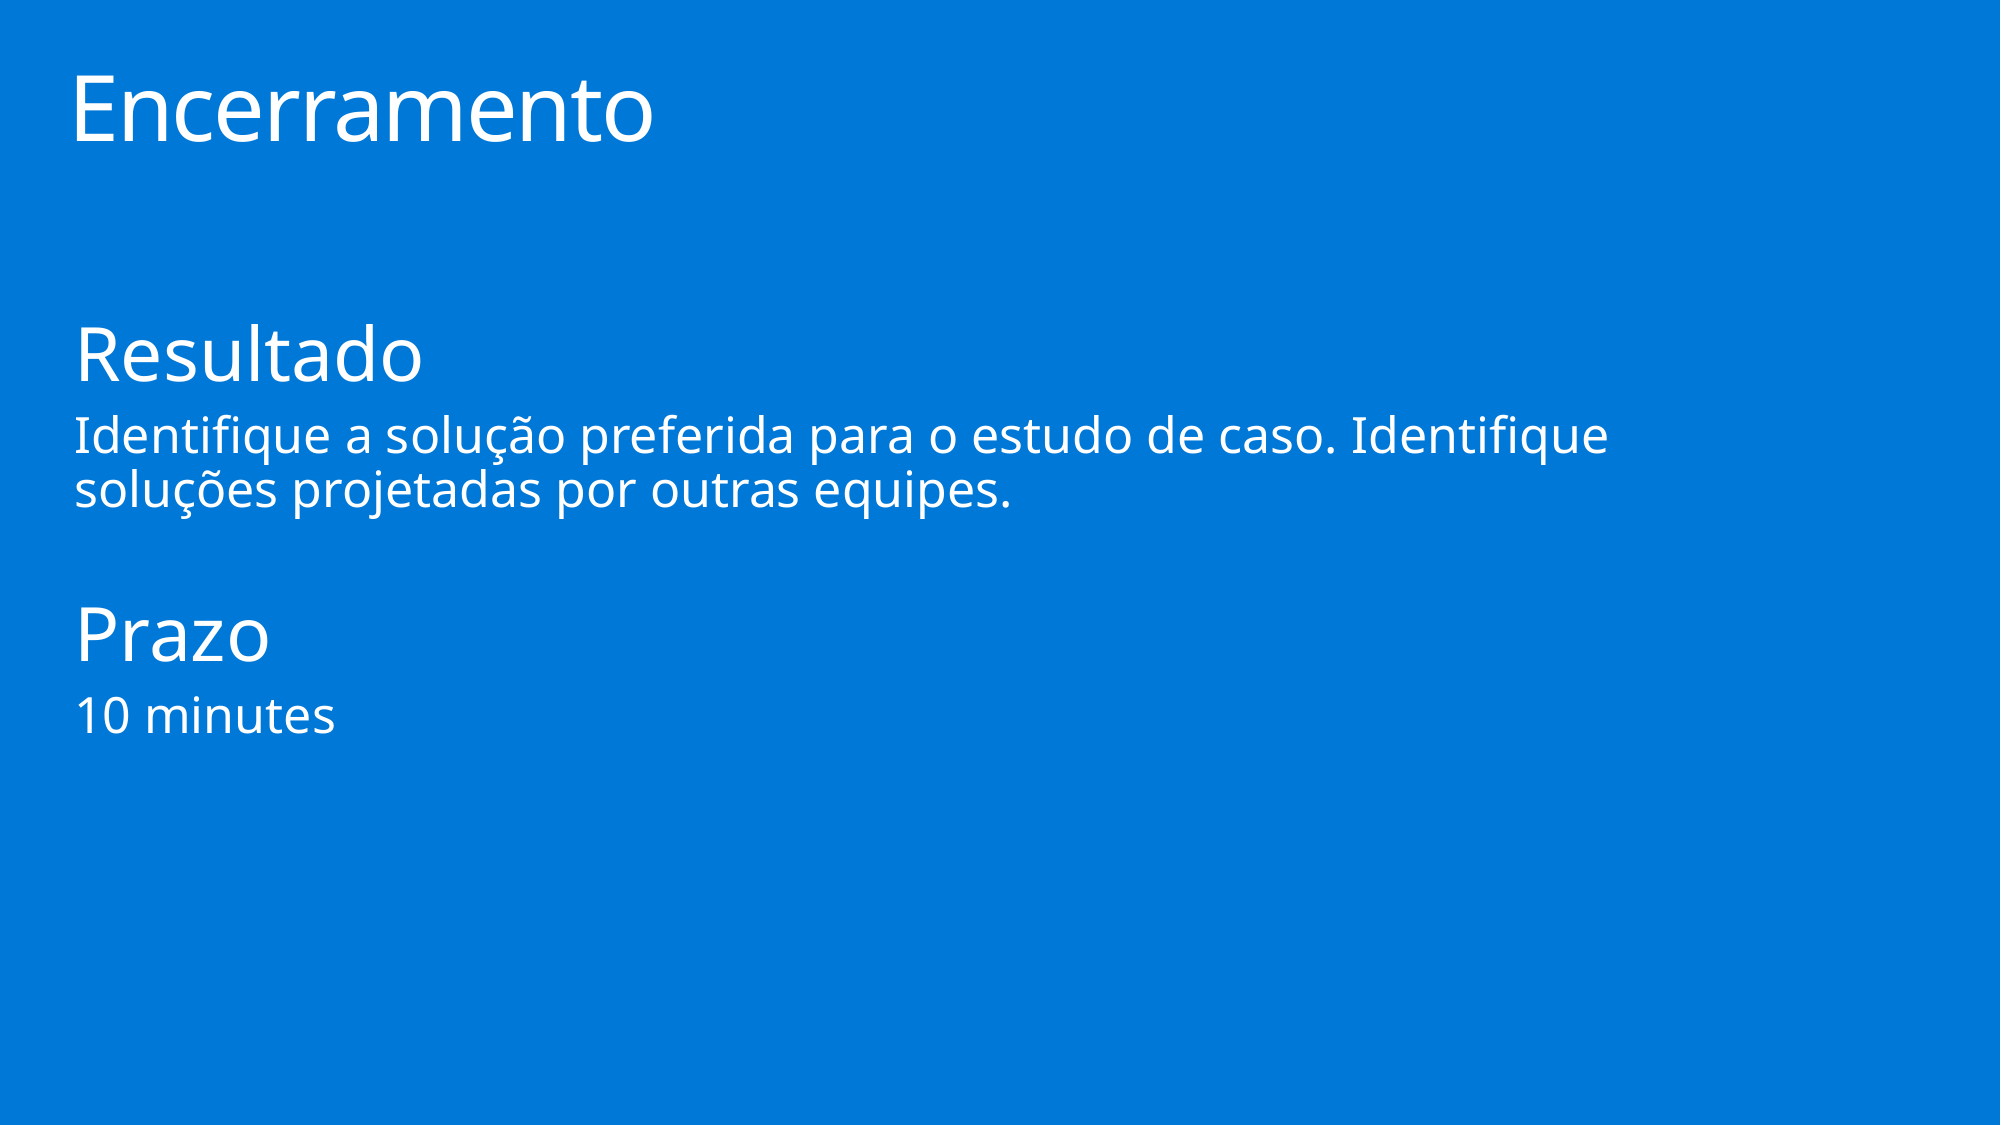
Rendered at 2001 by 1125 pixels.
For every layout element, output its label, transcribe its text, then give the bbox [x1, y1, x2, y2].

title Encerramento [44, 47, 1957, 196]
text_box Resultado Identifique a solução preferida para o estudo de caso. Identifique soluções projetadas por outras equipes. Prazo 10 minutes [44, 292, 1749, 835]
